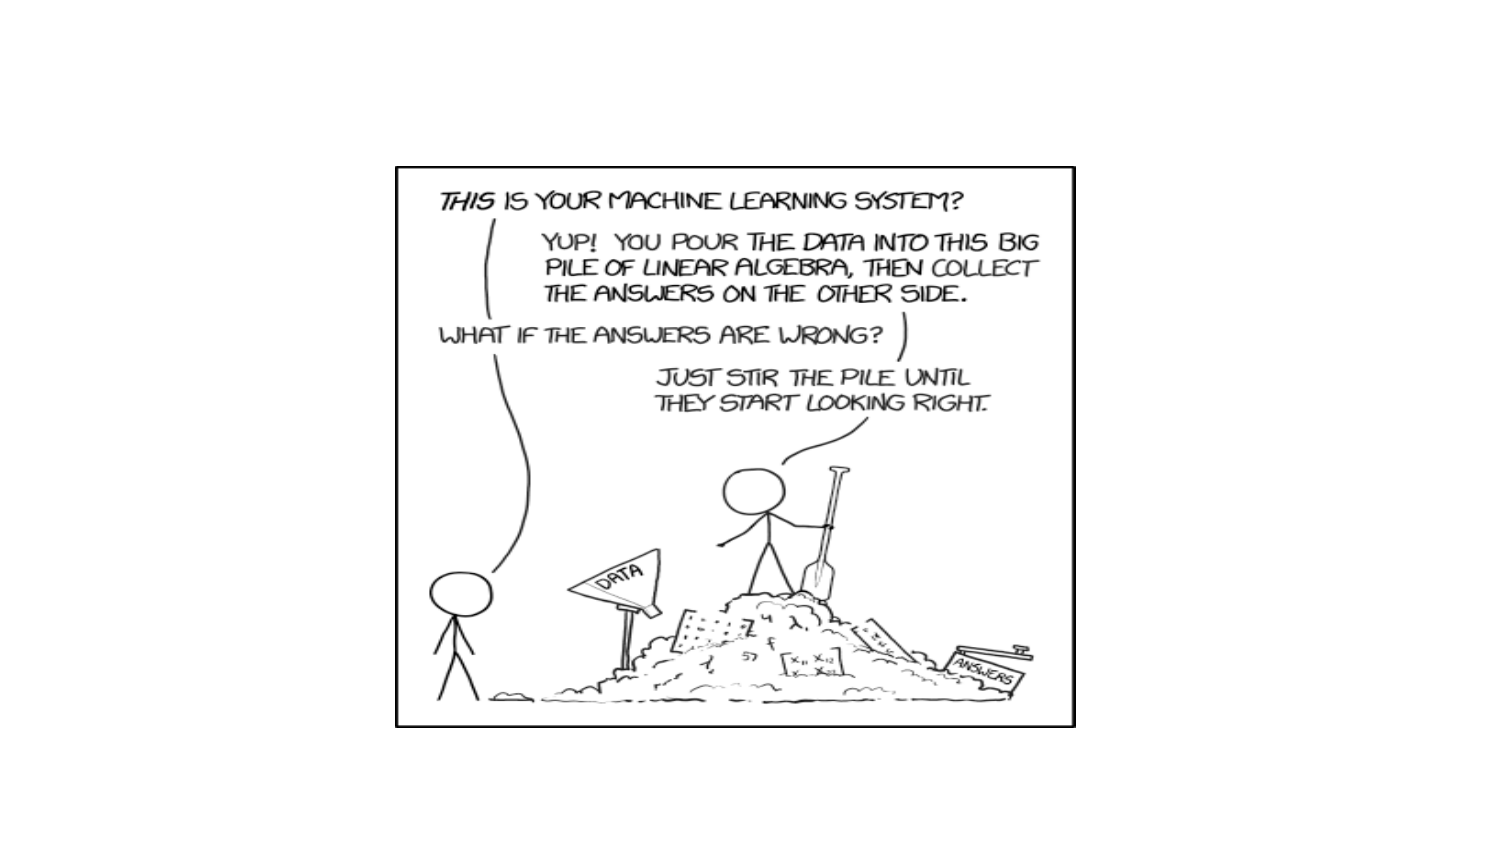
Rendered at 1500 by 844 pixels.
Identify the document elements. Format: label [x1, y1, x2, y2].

picture [394, 166, 1076, 728]
